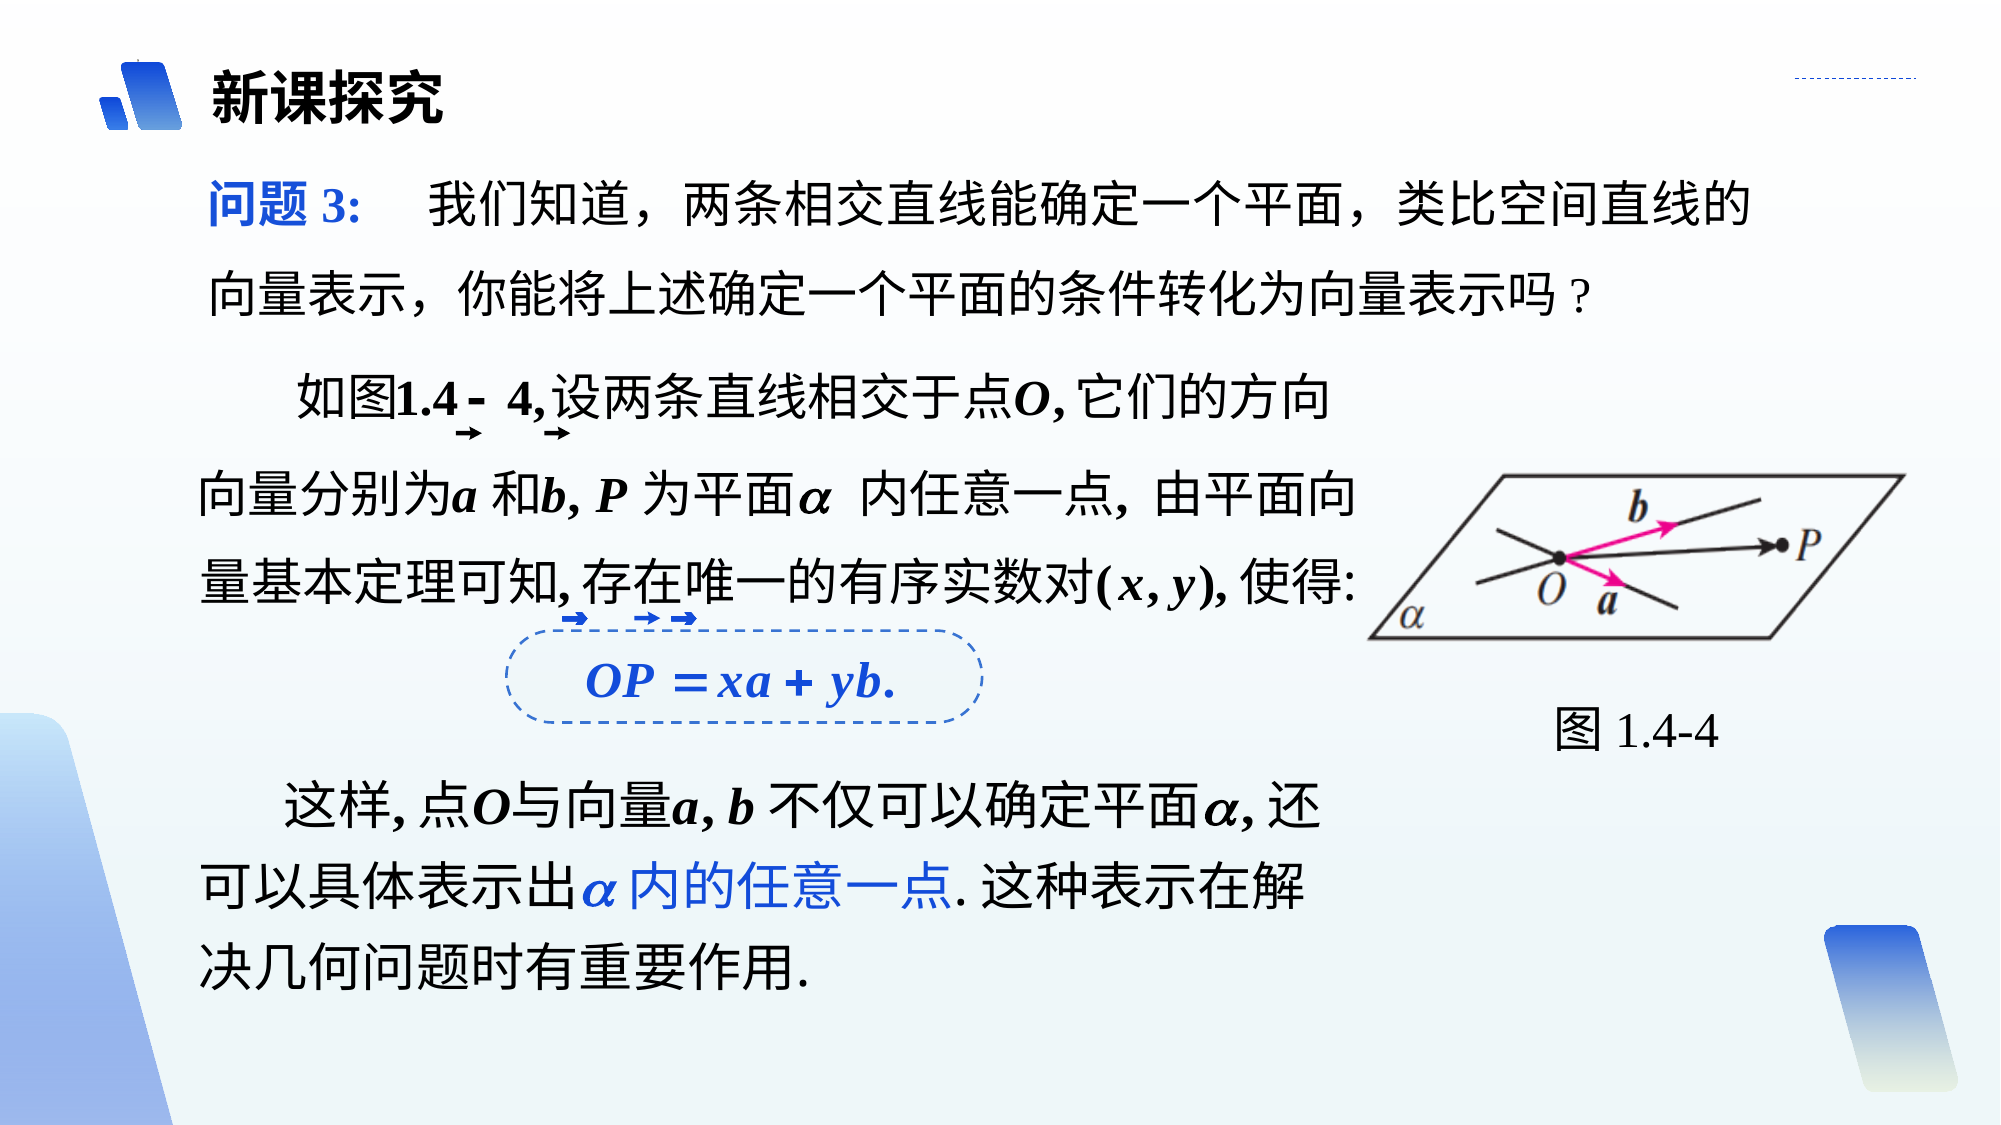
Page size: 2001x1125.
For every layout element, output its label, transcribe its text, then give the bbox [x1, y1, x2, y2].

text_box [99, 53, 1073, 140]
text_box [192, 761, 1332, 1002]
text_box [1356, 422, 1916, 766]
text_box 问题3: 我们知道，两条相交直线能确定一个平面，类比空间直线的向量表示，你能将上述确定一个平面的条件转化为向量表示吗? [192, 134, 1768, 330]
text_box [0, 0, 2000, 1125]
text_box [1822, 925, 1959, 1093]
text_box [193, 365, 1368, 723]
text_box [0, 712, 174, 1125]
